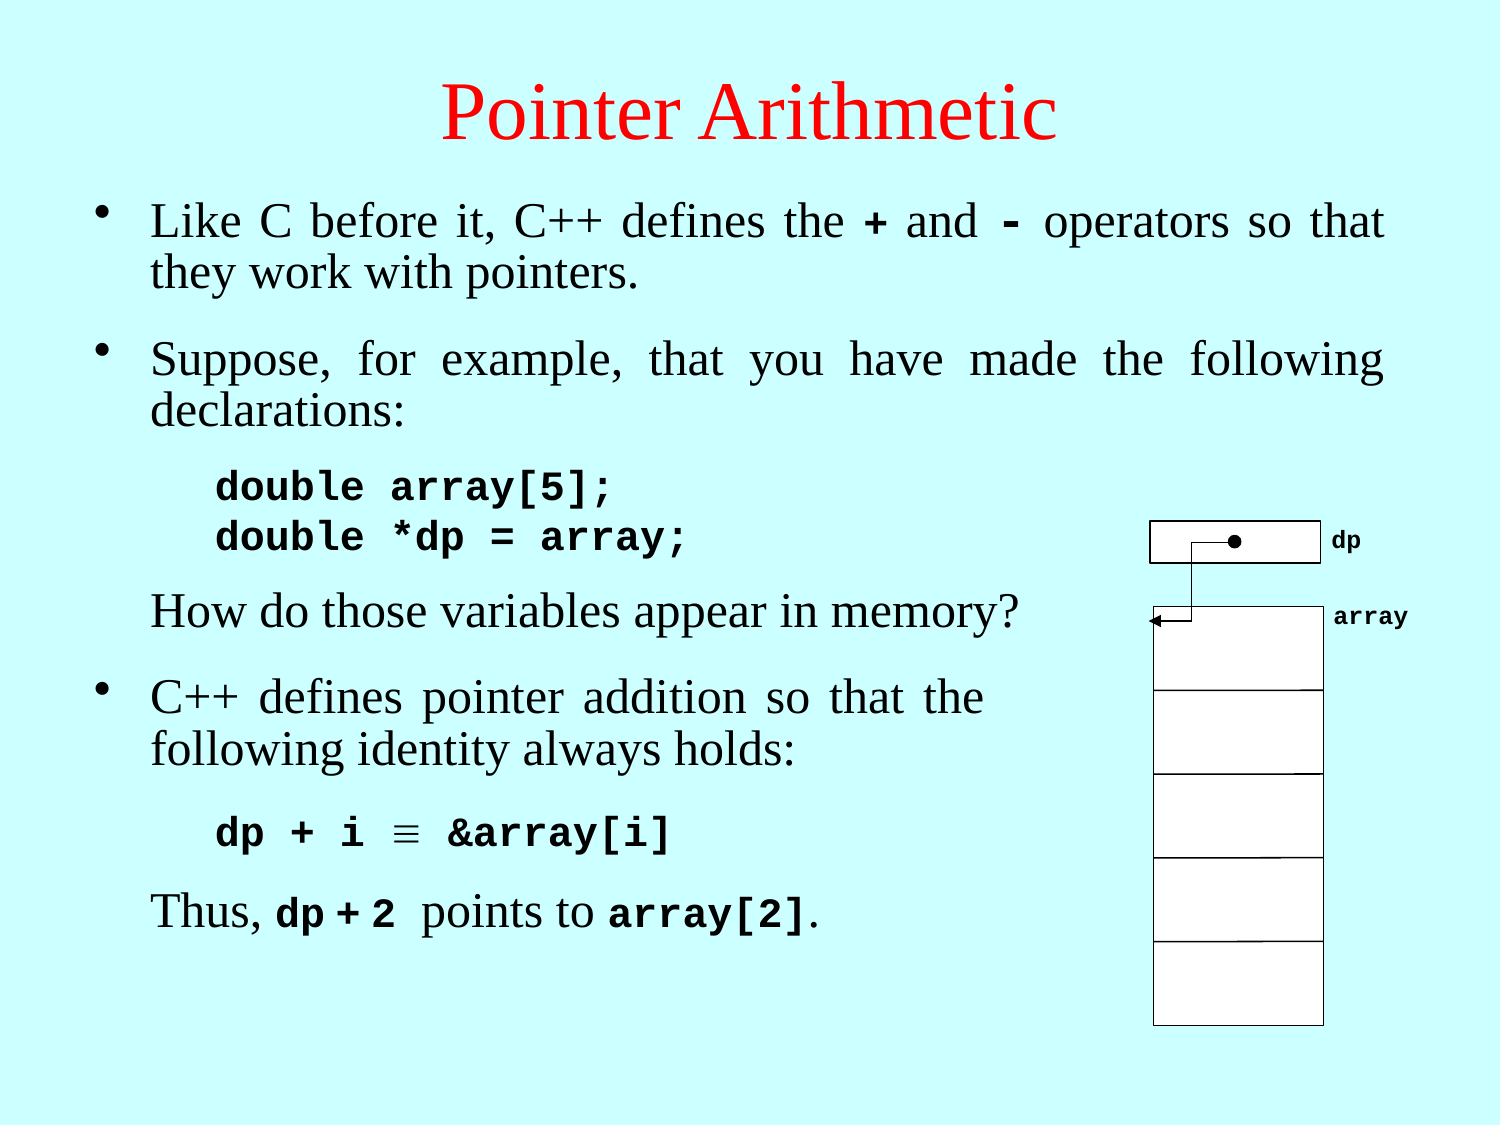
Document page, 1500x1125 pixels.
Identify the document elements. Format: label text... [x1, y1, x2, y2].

text_box Suppose, for example, that you have made the following declarations: [78, 327, 1400, 463]
text_box Thus, dp + 2 points to array[2]. [78, 879, 1025, 963]
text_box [1330, 591, 1428, 1026]
text_box Like C before it, C++ defines the + and - operators so that they work with pointers. [79, 189, 1400, 325]
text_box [1330, 516, 1413, 563]
title Pointer Arithmetic [0, 12, 1500, 201]
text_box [78, 665, 1001, 863]
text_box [1070, 505, 1326, 1060]
text_box How do those variables appear in memory? [78, 579, 1050, 663]
text_box double array[5]; double *dp = array; [199, 451, 938, 566]
